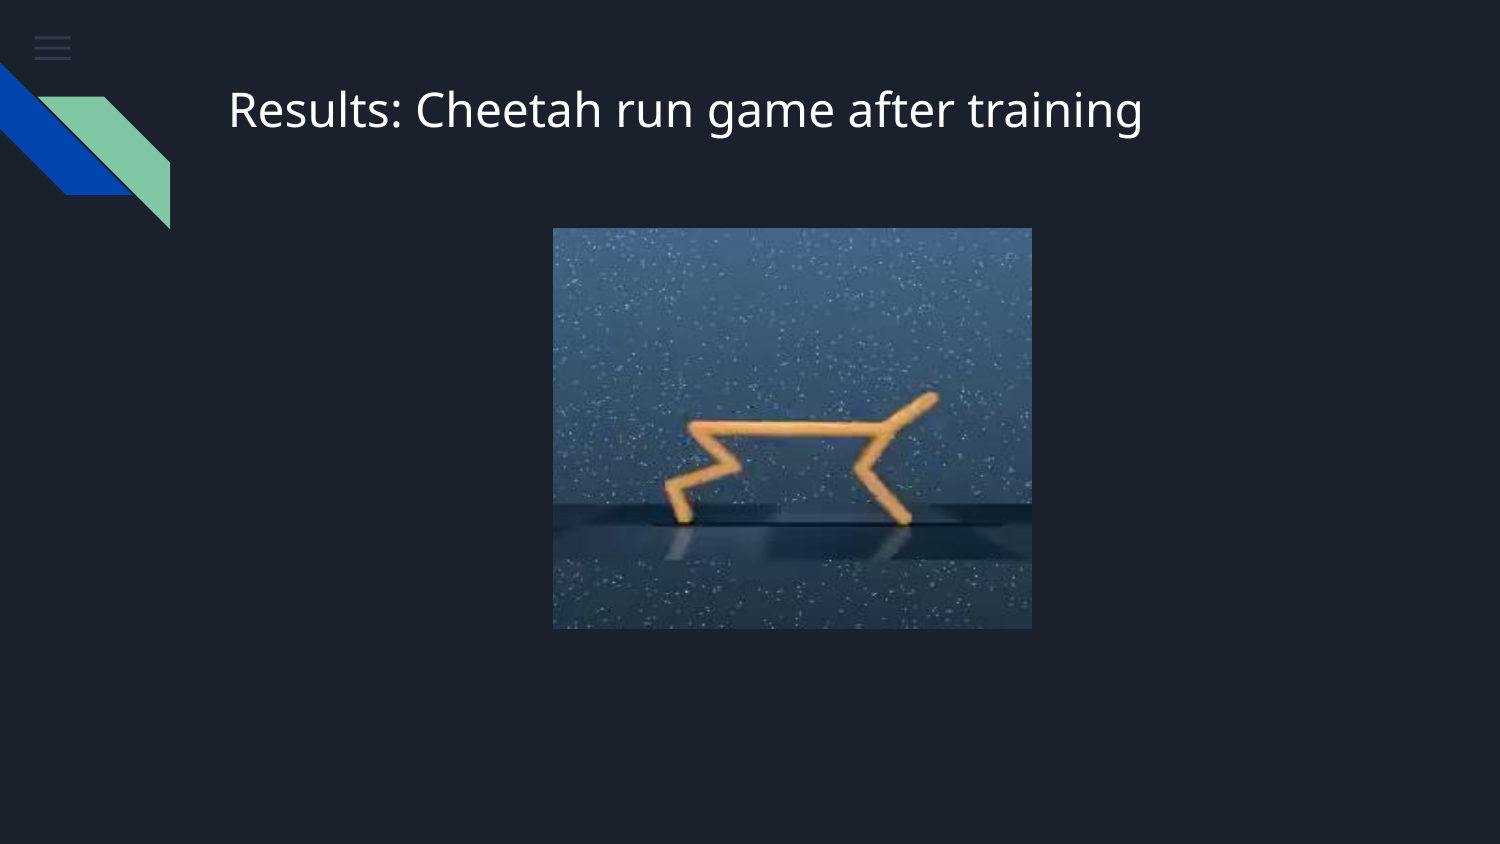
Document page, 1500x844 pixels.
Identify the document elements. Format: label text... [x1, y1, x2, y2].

picture [553, 228, 1032, 629]
title Results: Cheetah run game after training [212, 64, 1368, 215]
